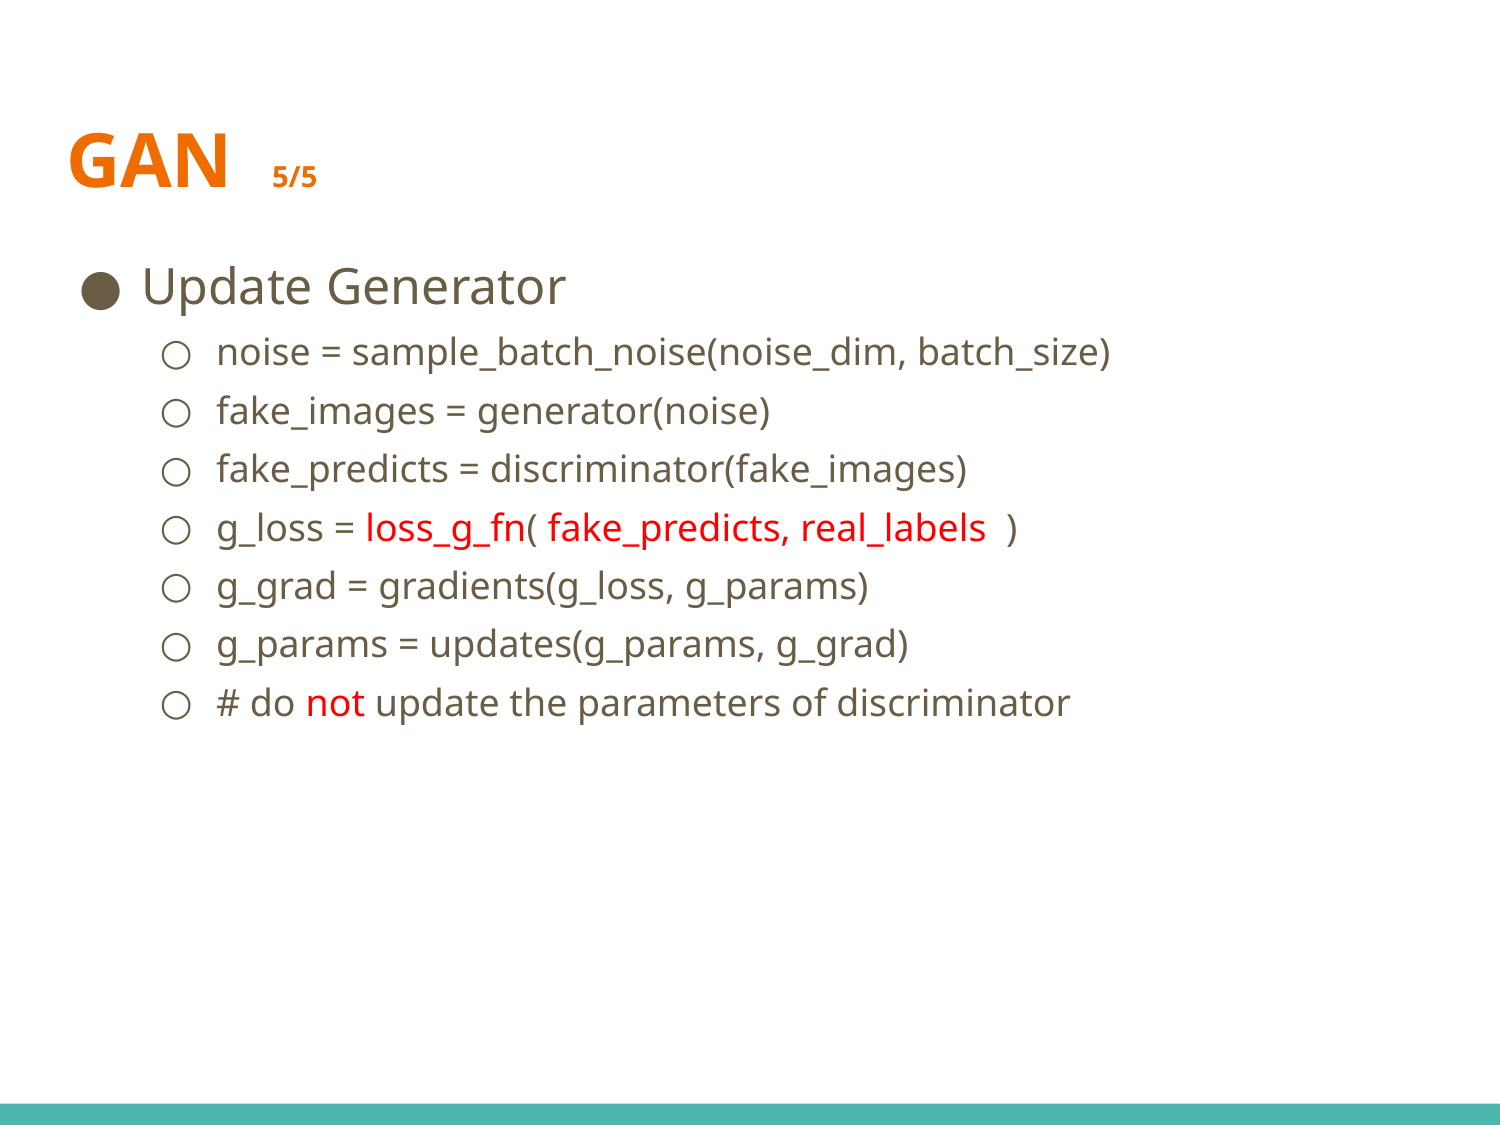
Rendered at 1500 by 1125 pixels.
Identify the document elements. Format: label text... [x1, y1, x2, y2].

title GAN 5/5 [51, 97, 1449, 221]
list Update Generator noise = sample_batch_noise(noise_dim, batch_size) fake_images = generator(noise) fake_predicts = discriminator(fake_images) g_loss = loss_g_fn( fake_predicts, real_labels ) g_grad = gradients(g_loss, g_params) g_params = updates(g_params, g_grad) # do not update the parameters of discriminator [51, 221, 1479, 1041]
